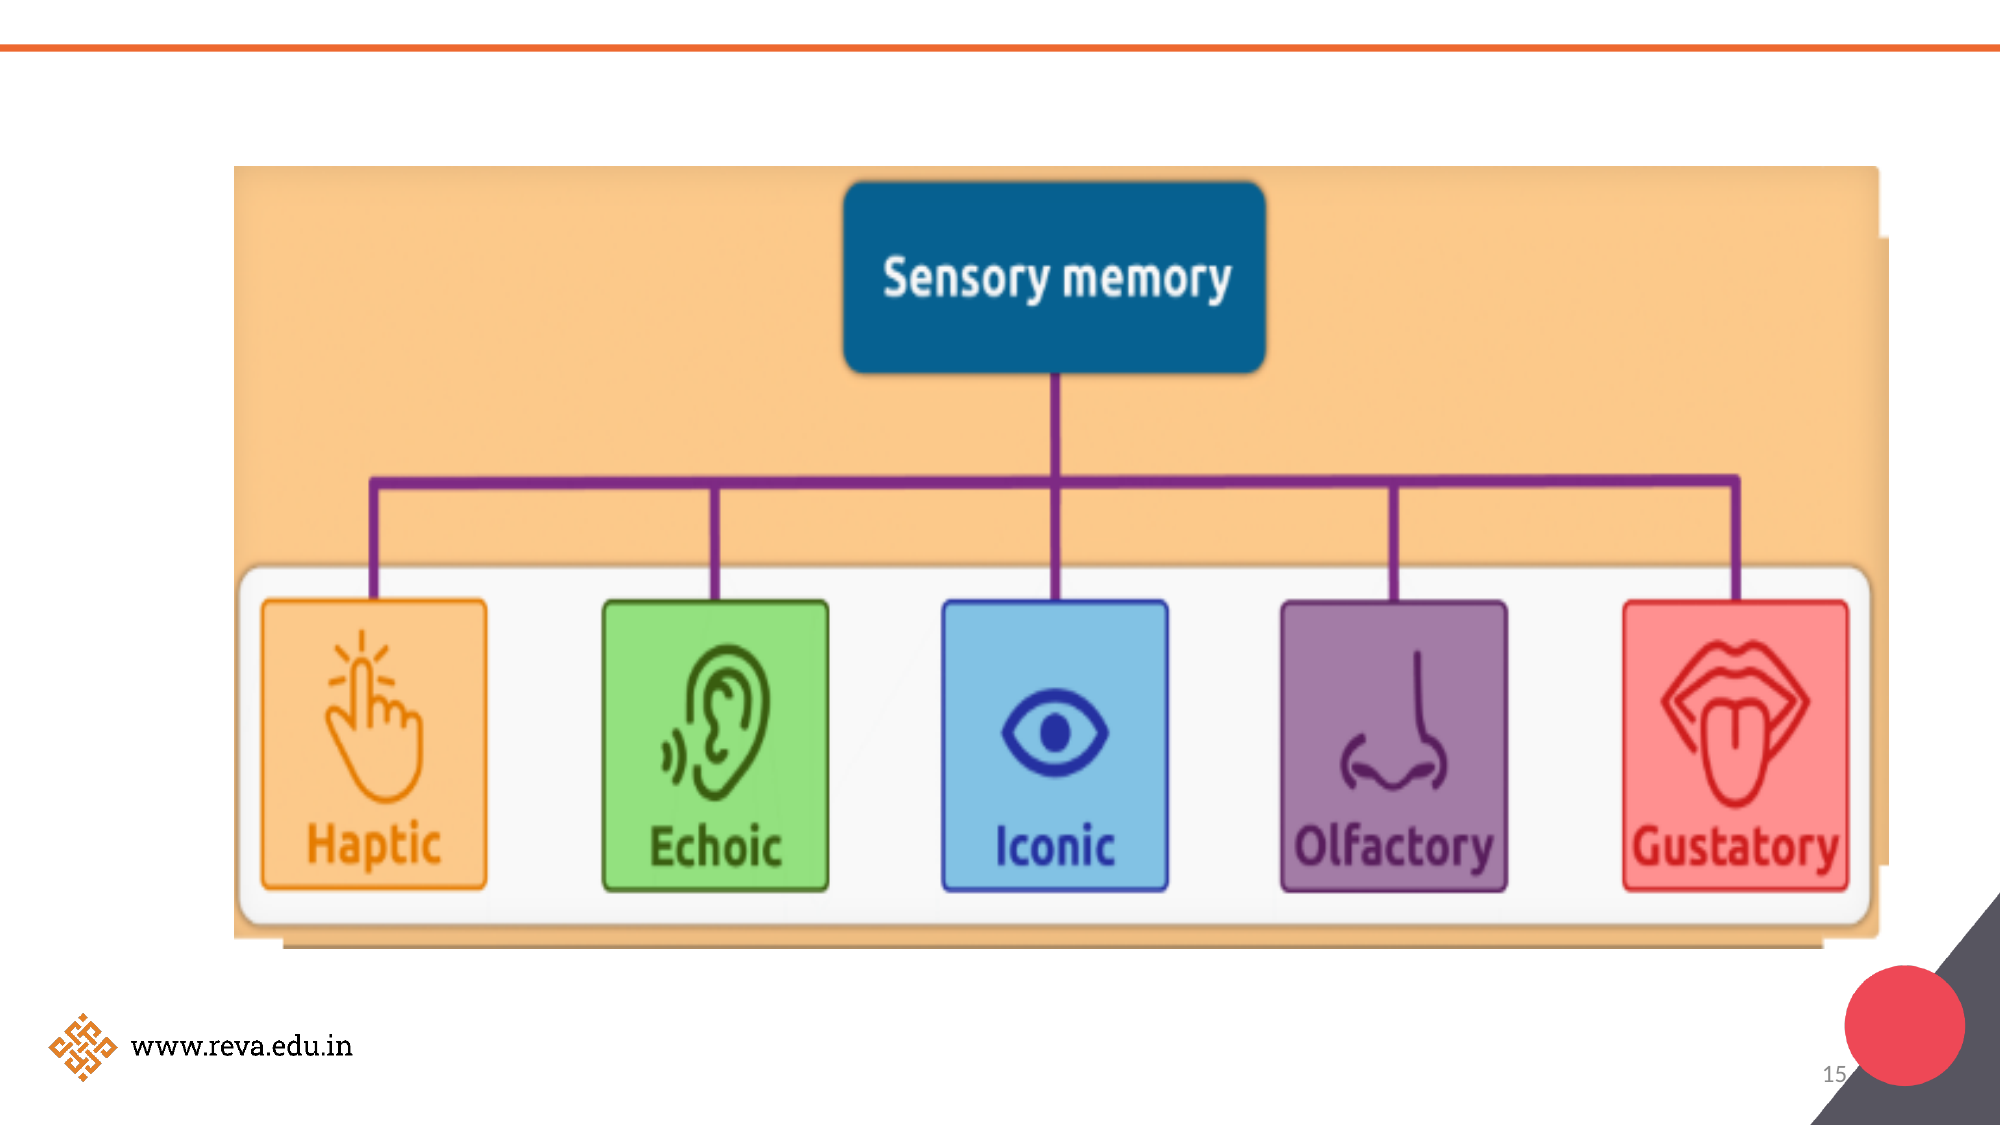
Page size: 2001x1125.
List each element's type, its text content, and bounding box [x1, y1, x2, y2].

picture [31, 1003, 366, 1092]
picture [234, 166, 2000, 1125]
slide_number 15 [1412, 1042, 1863, 1103]
